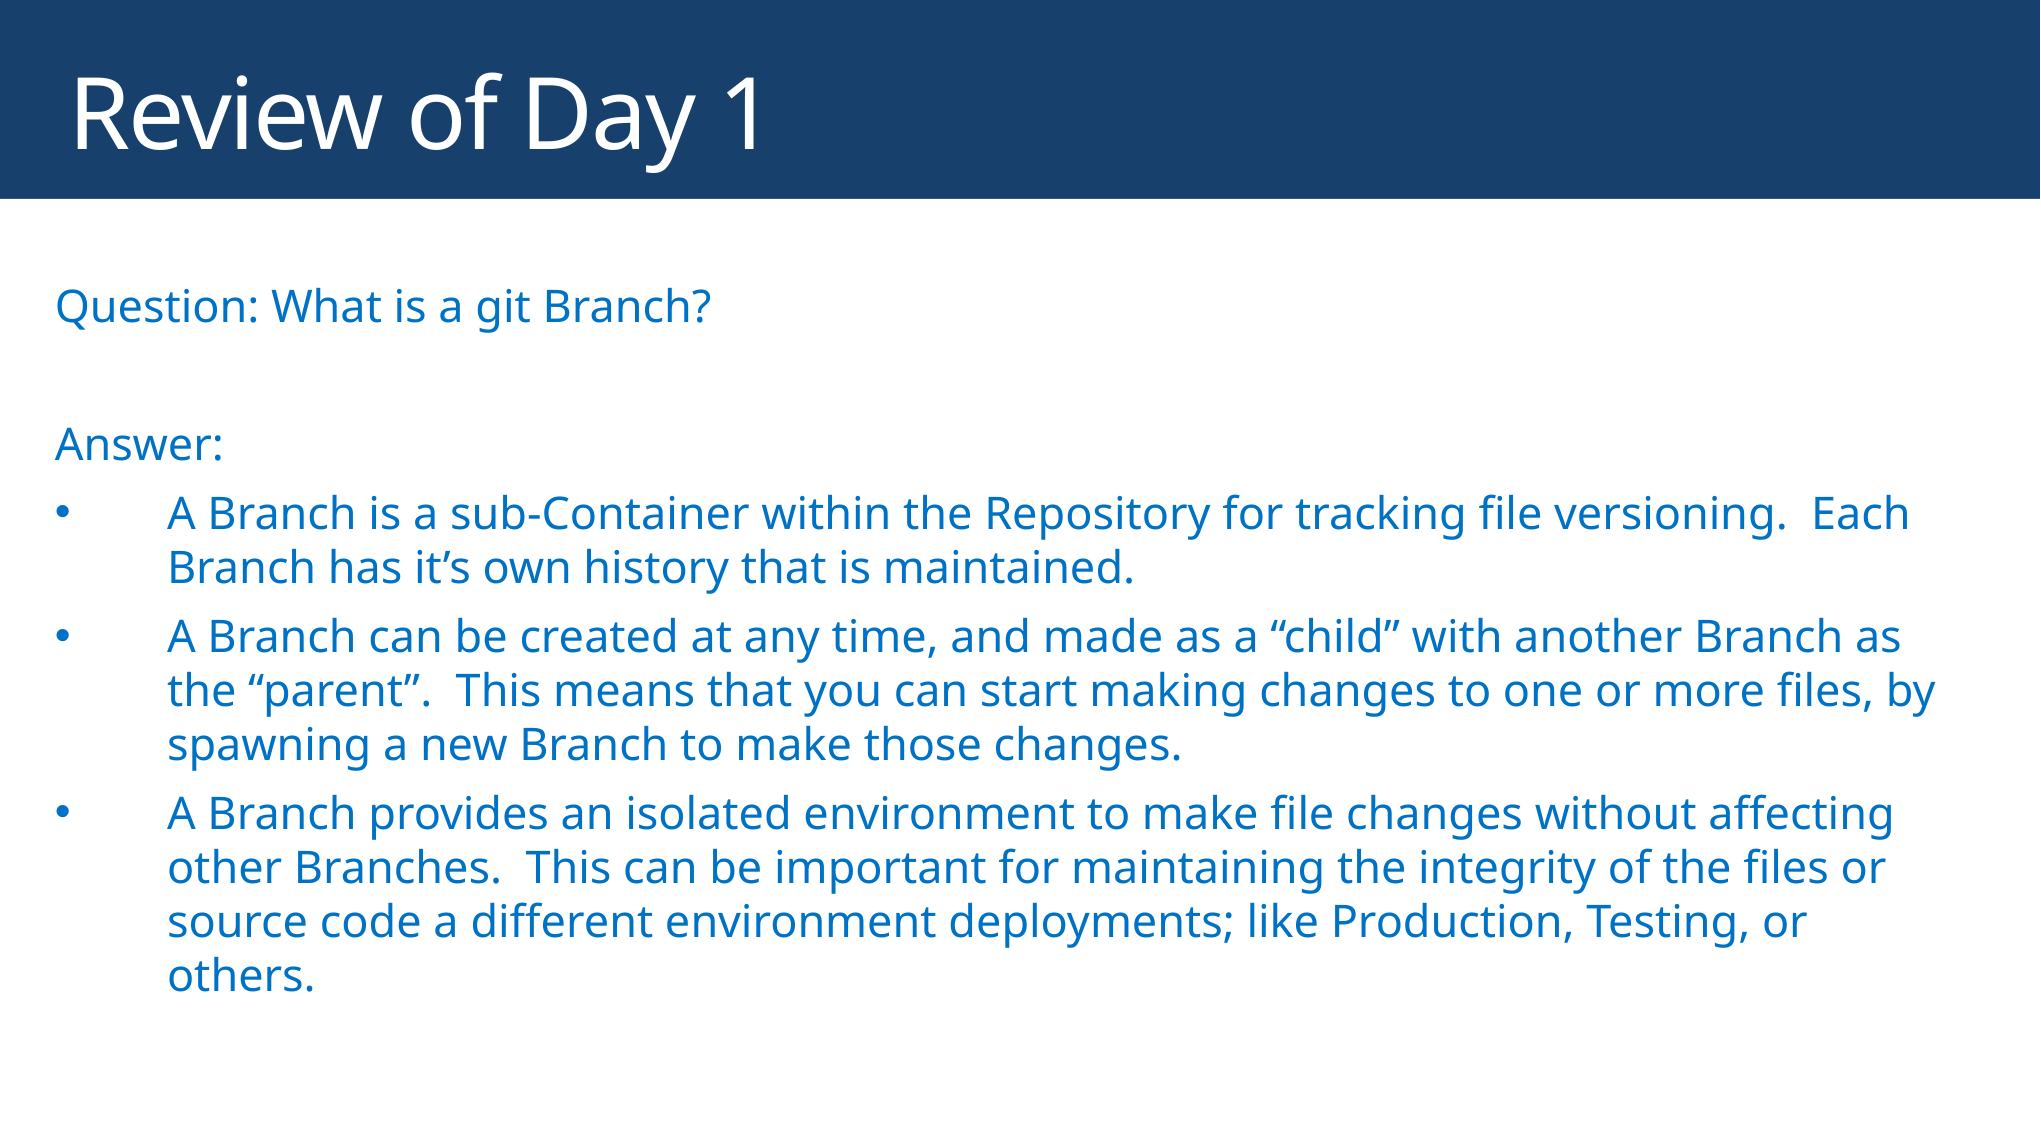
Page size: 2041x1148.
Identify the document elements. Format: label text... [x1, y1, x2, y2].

text_box Question: What is a git Branch? Answer: A Branch is a sub-Container within the Repository for tracking file versioning. Each Branch has it’s own history that is maintained. A Branch can be created at any time, and made as a “child” with another Branch as the “parent”. This means that you can start making changes to one or more files, by spawning a new Branch to make those changes. A Branch provides an isolated environment to make file changes without affecting other Branches. This can be important for maintaining the integrity of the files or source code a different environment deployments; like Production, Testing, or others. [24, 262, 1976, 1014]
title Review of Day 1 [45, 48, 1996, 199]
